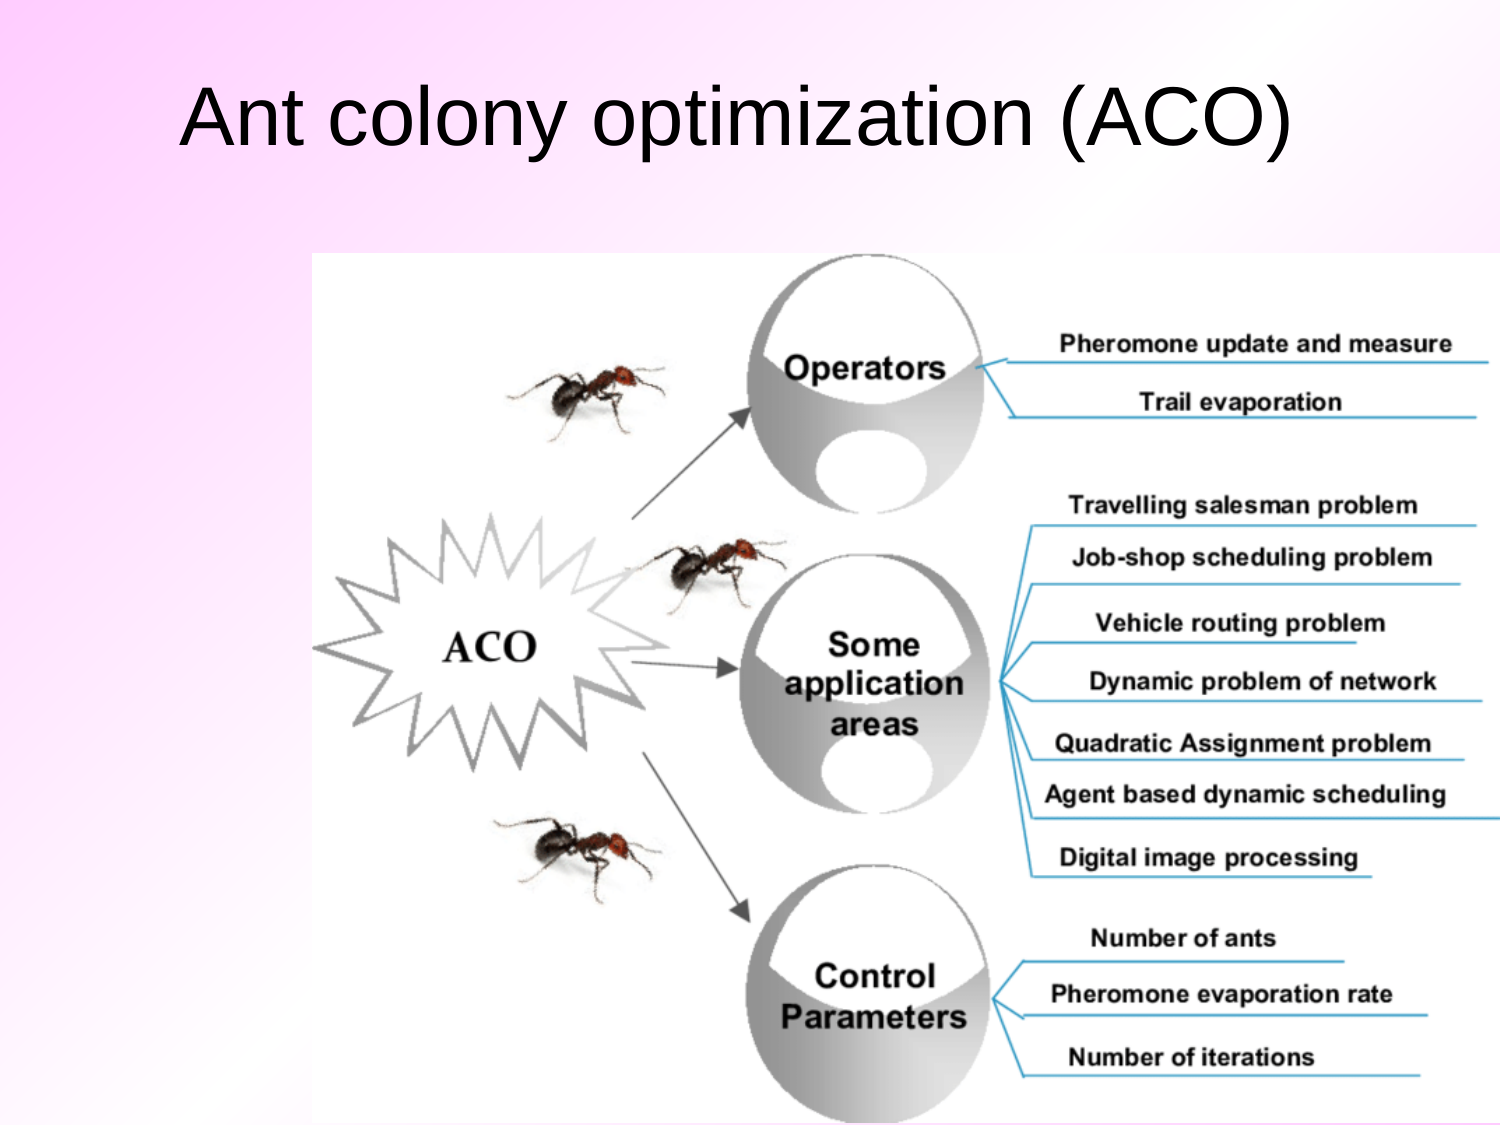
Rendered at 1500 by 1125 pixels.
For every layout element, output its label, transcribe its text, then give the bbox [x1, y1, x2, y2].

picture [312, 253, 1500, 1123]
title Ant colony optimization (ACO) [99, 62, 1375, 163]
